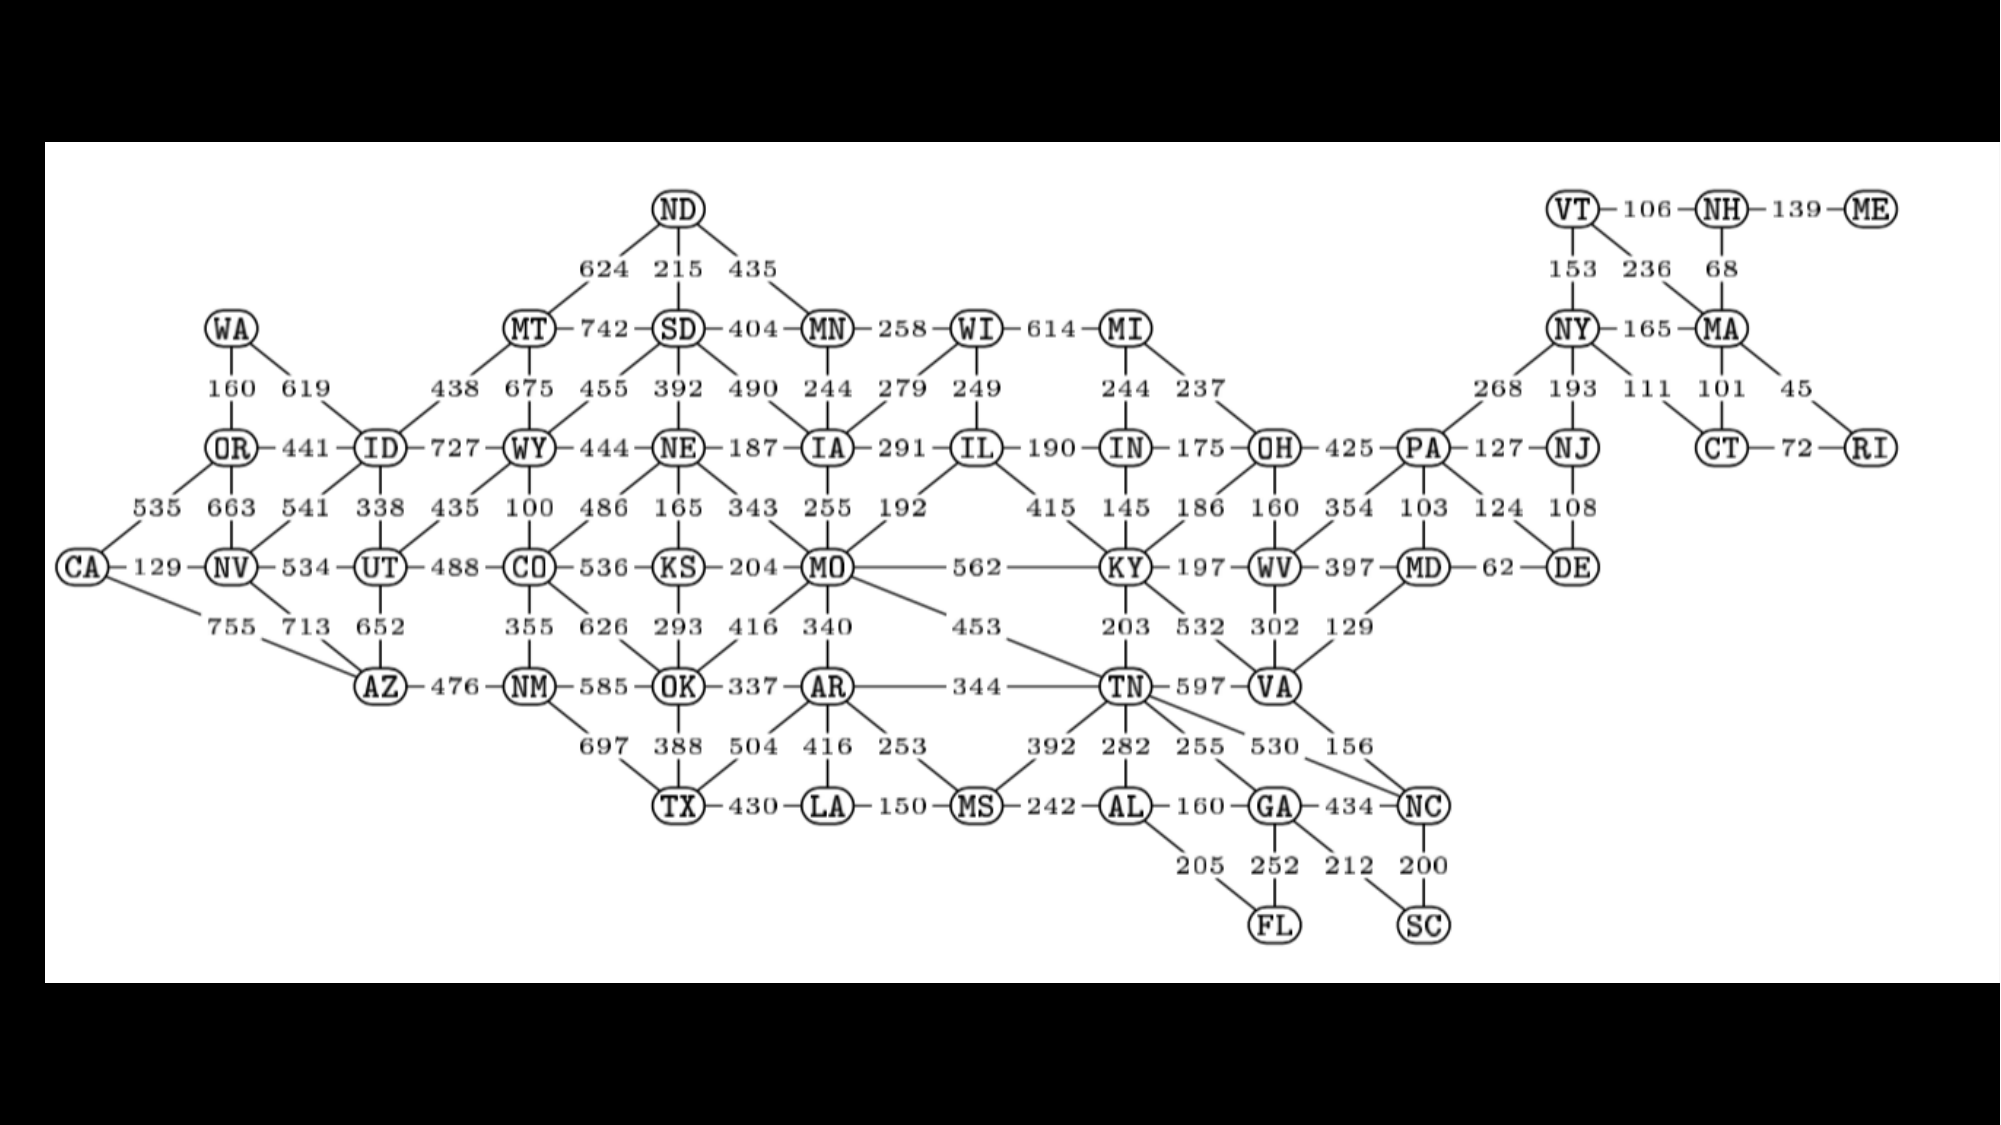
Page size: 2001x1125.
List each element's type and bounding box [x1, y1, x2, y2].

picture [45, 142, 2000, 983]
